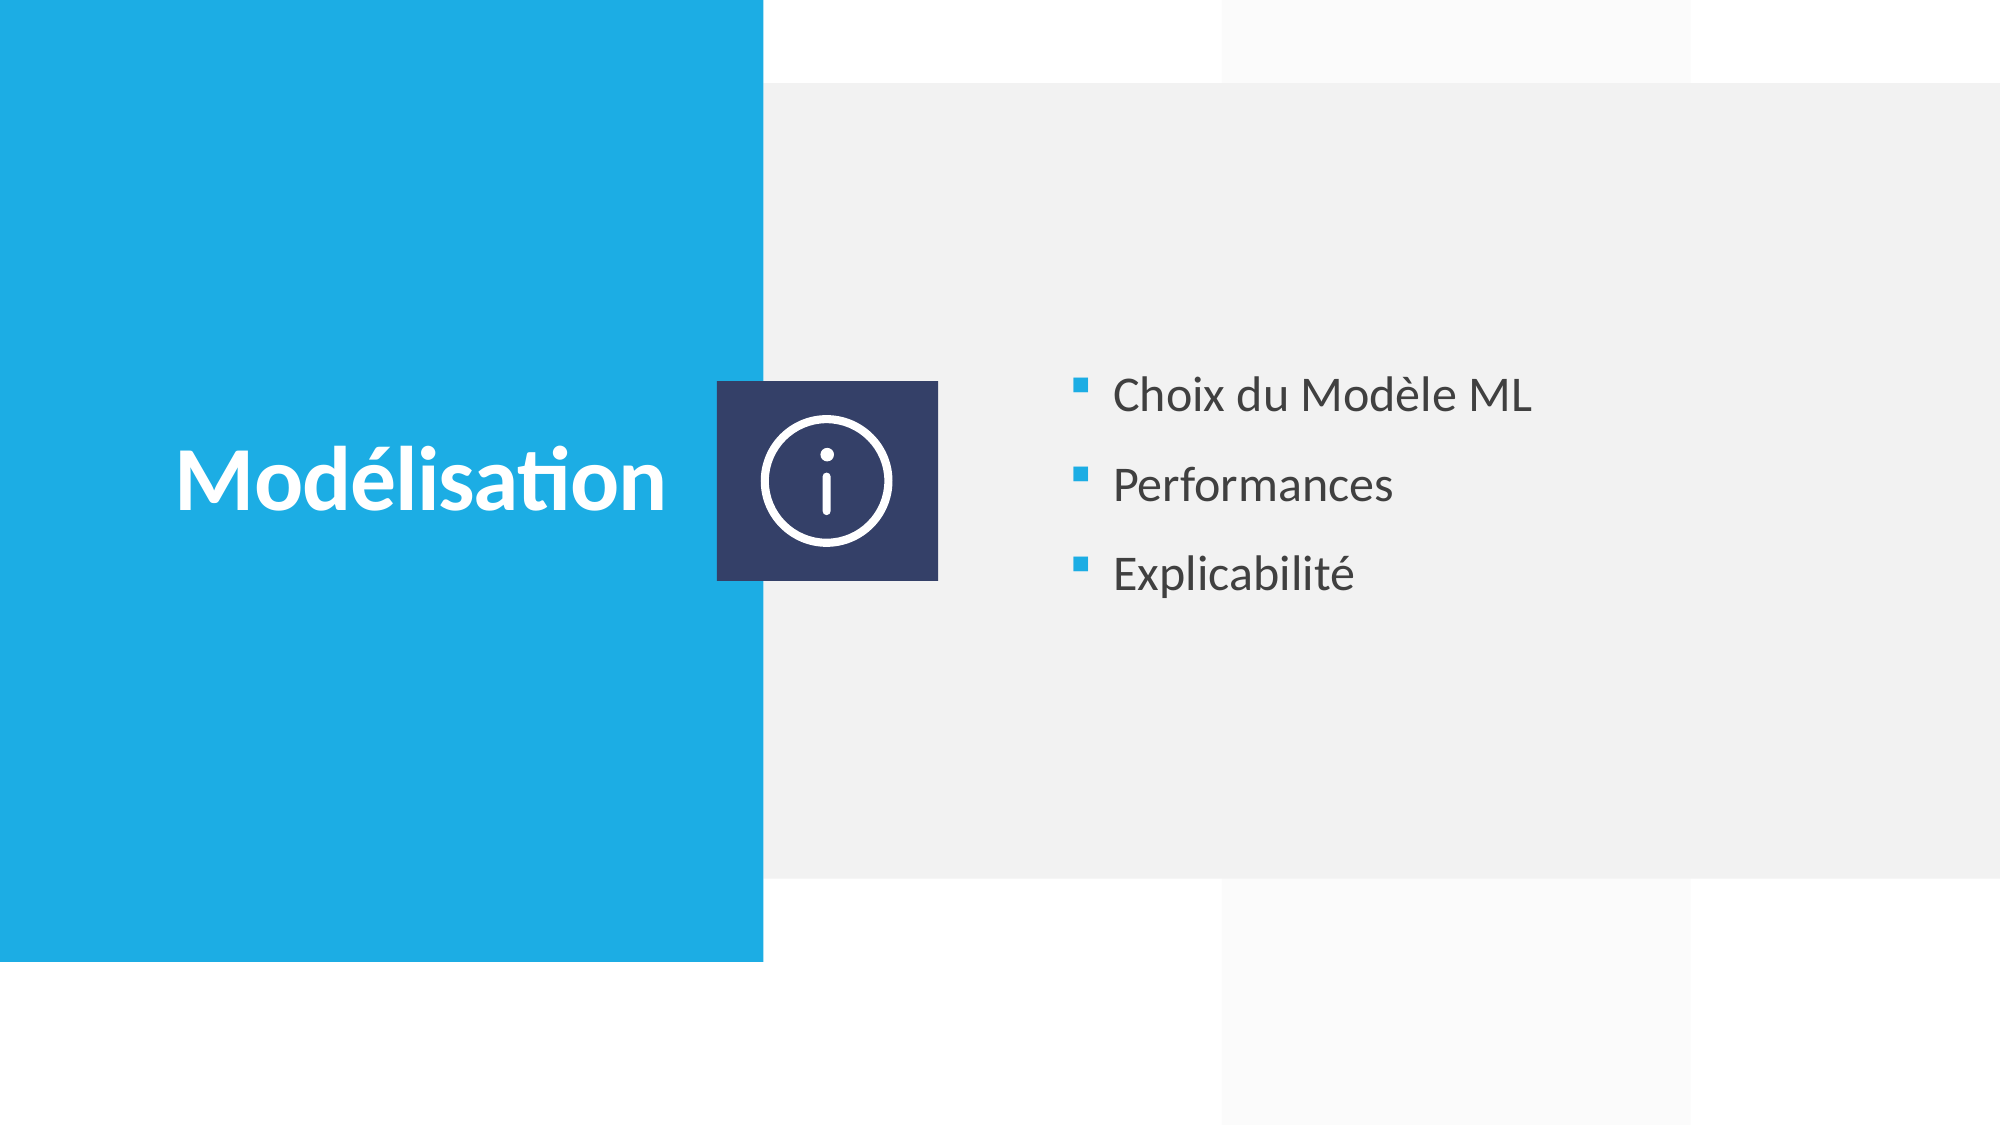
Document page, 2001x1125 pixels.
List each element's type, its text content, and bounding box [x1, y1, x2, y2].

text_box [760, 414, 893, 548]
title Modélisation [131, 309, 683, 653]
list Choix du Modèle ML Performances Explicabilité [1069, 154, 1833, 808]
